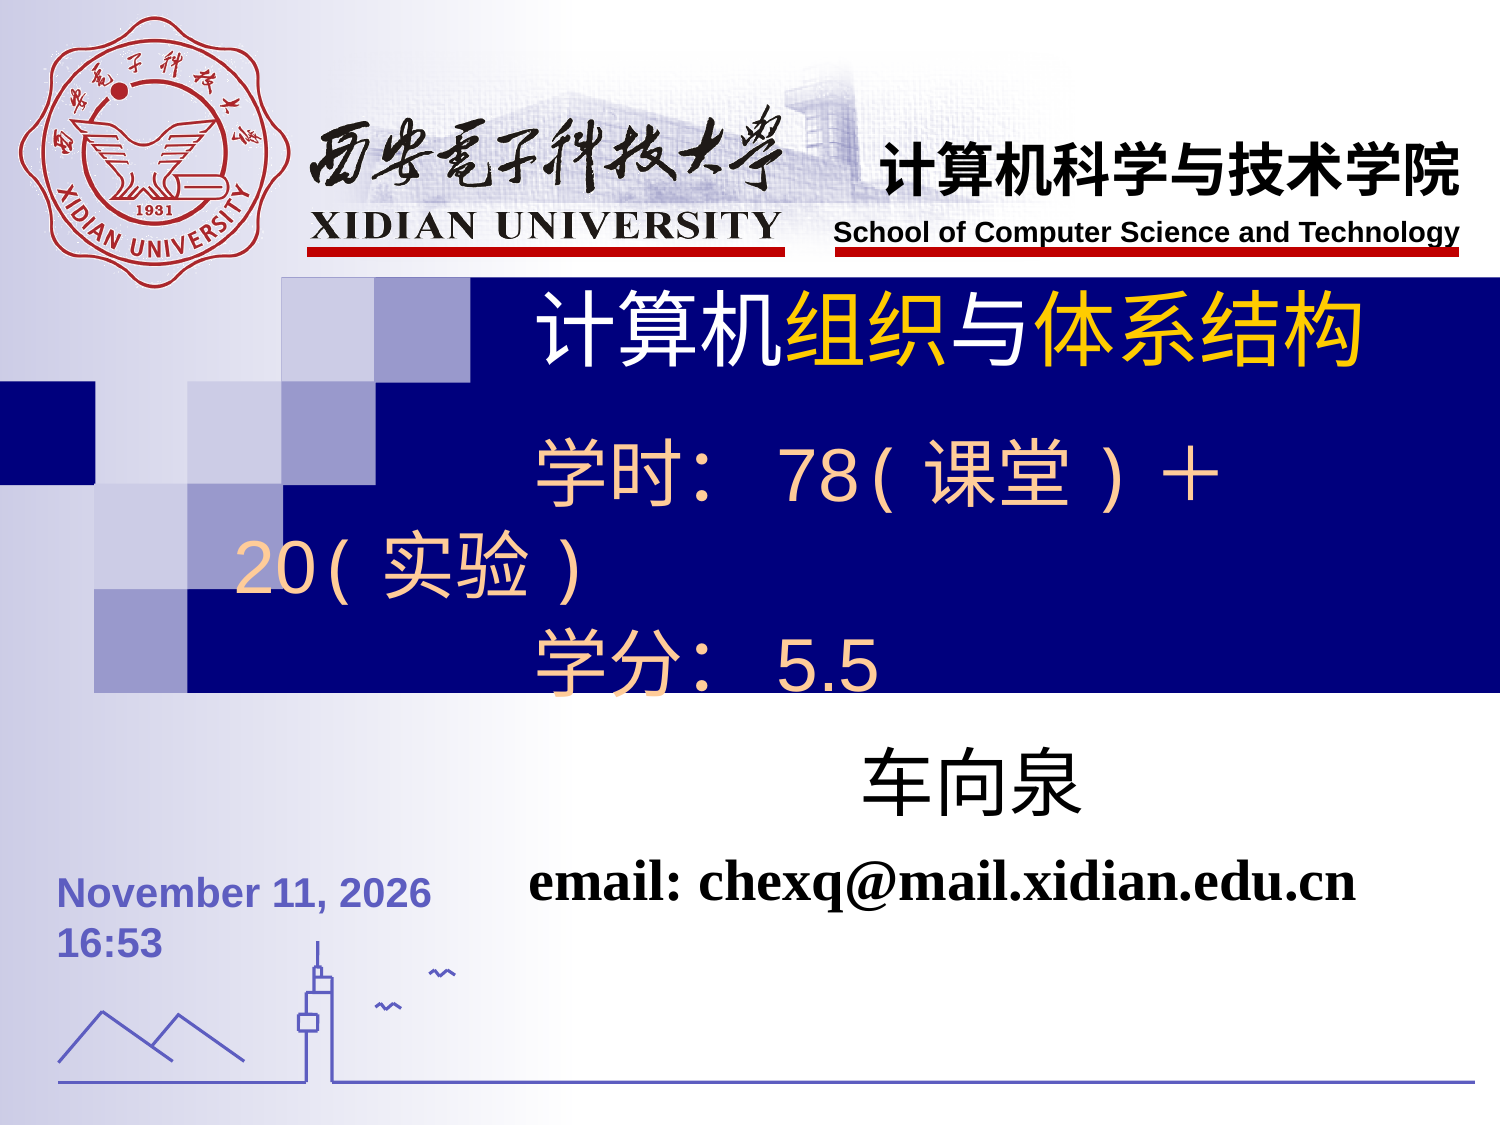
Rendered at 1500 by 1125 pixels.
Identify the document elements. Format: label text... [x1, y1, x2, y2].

picture [307, 101, 786, 244]
subtitle 计算机组织与体系结构 学时：78(课堂)＋20(实验) 学分：5.5 [218, 278, 1477, 705]
picture [17, 14, 293, 292]
text_box 车向泉 [844, 728, 1483, 833]
text_box email: chexq@mail.xidian.edu.cn [513, 834, 1483, 919]
